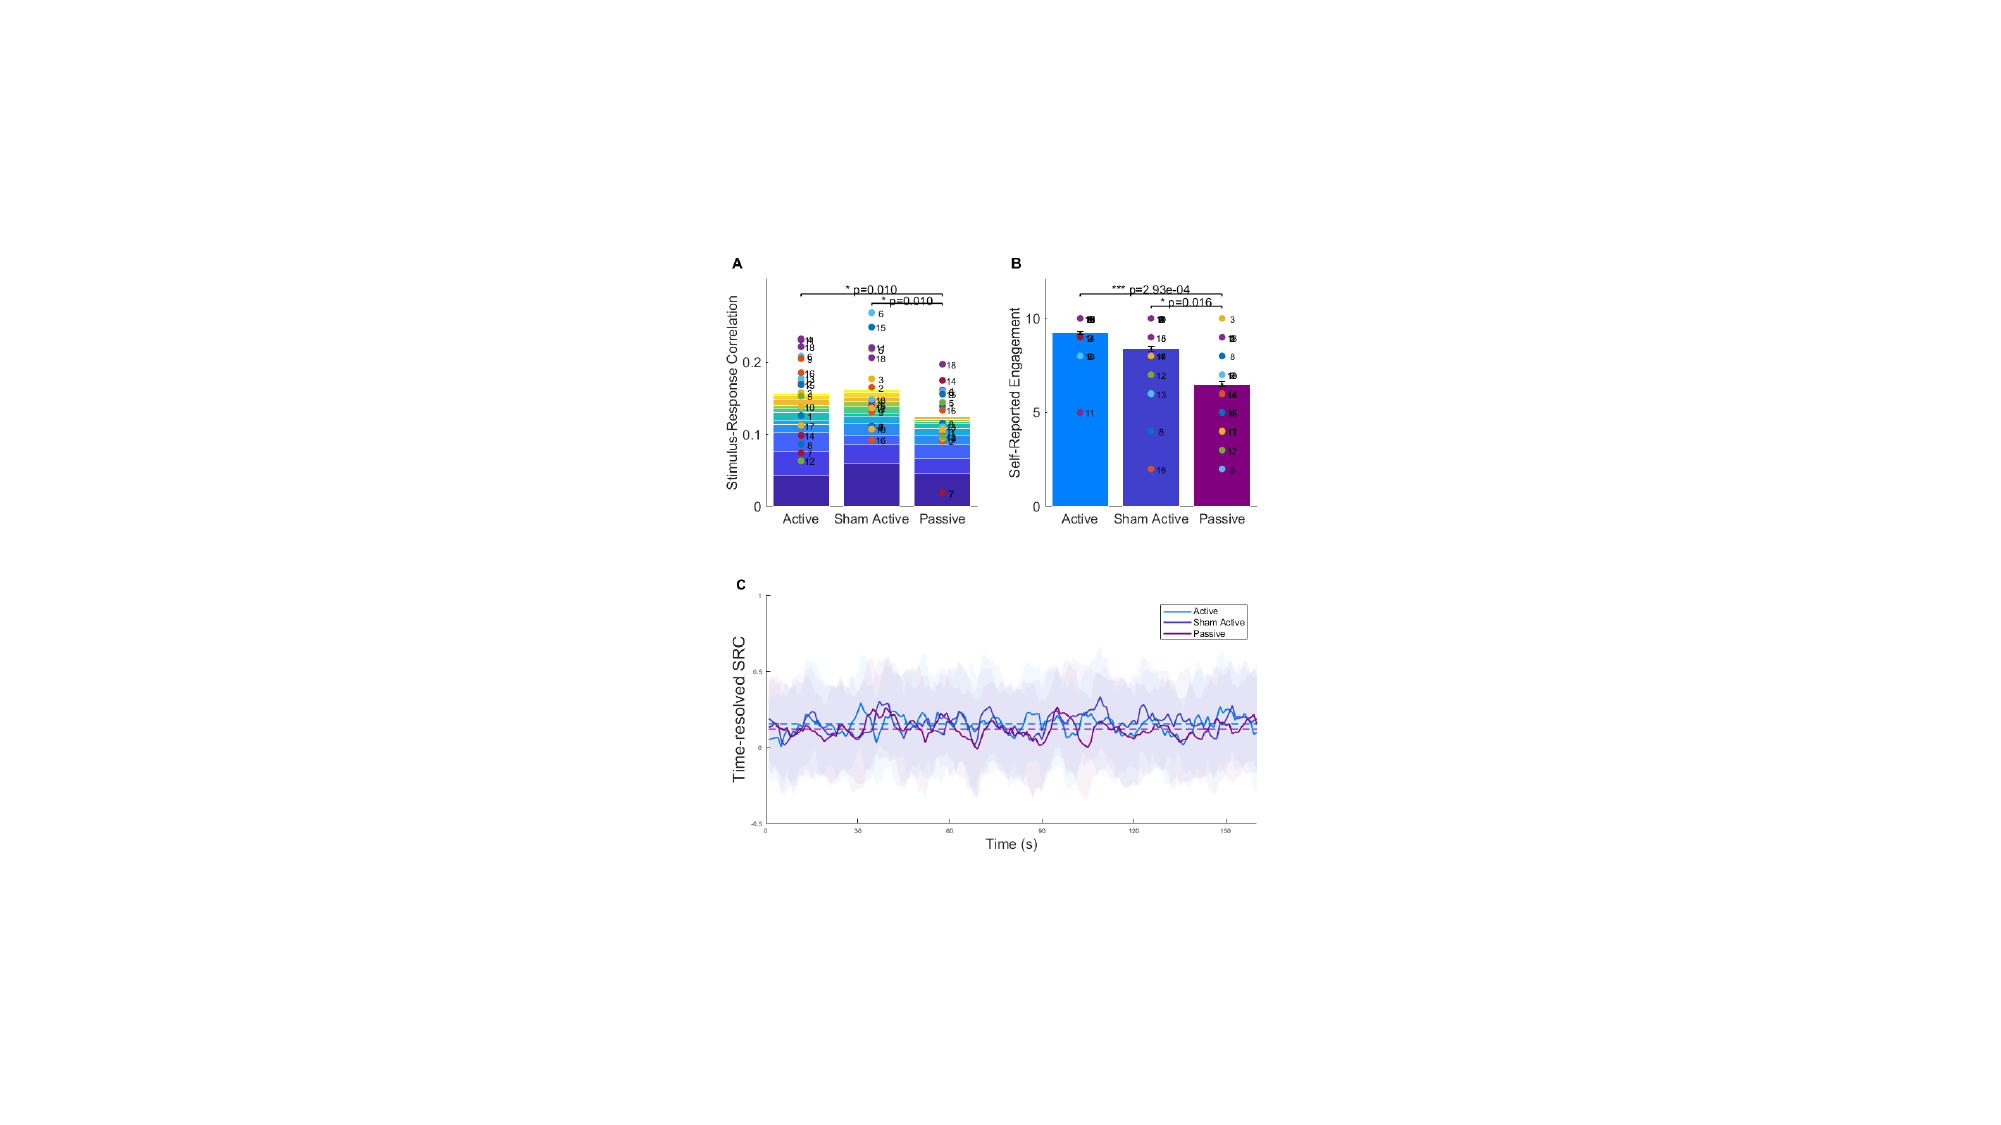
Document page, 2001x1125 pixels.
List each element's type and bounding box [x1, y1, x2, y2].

picture [683, 228, 1317, 897]
